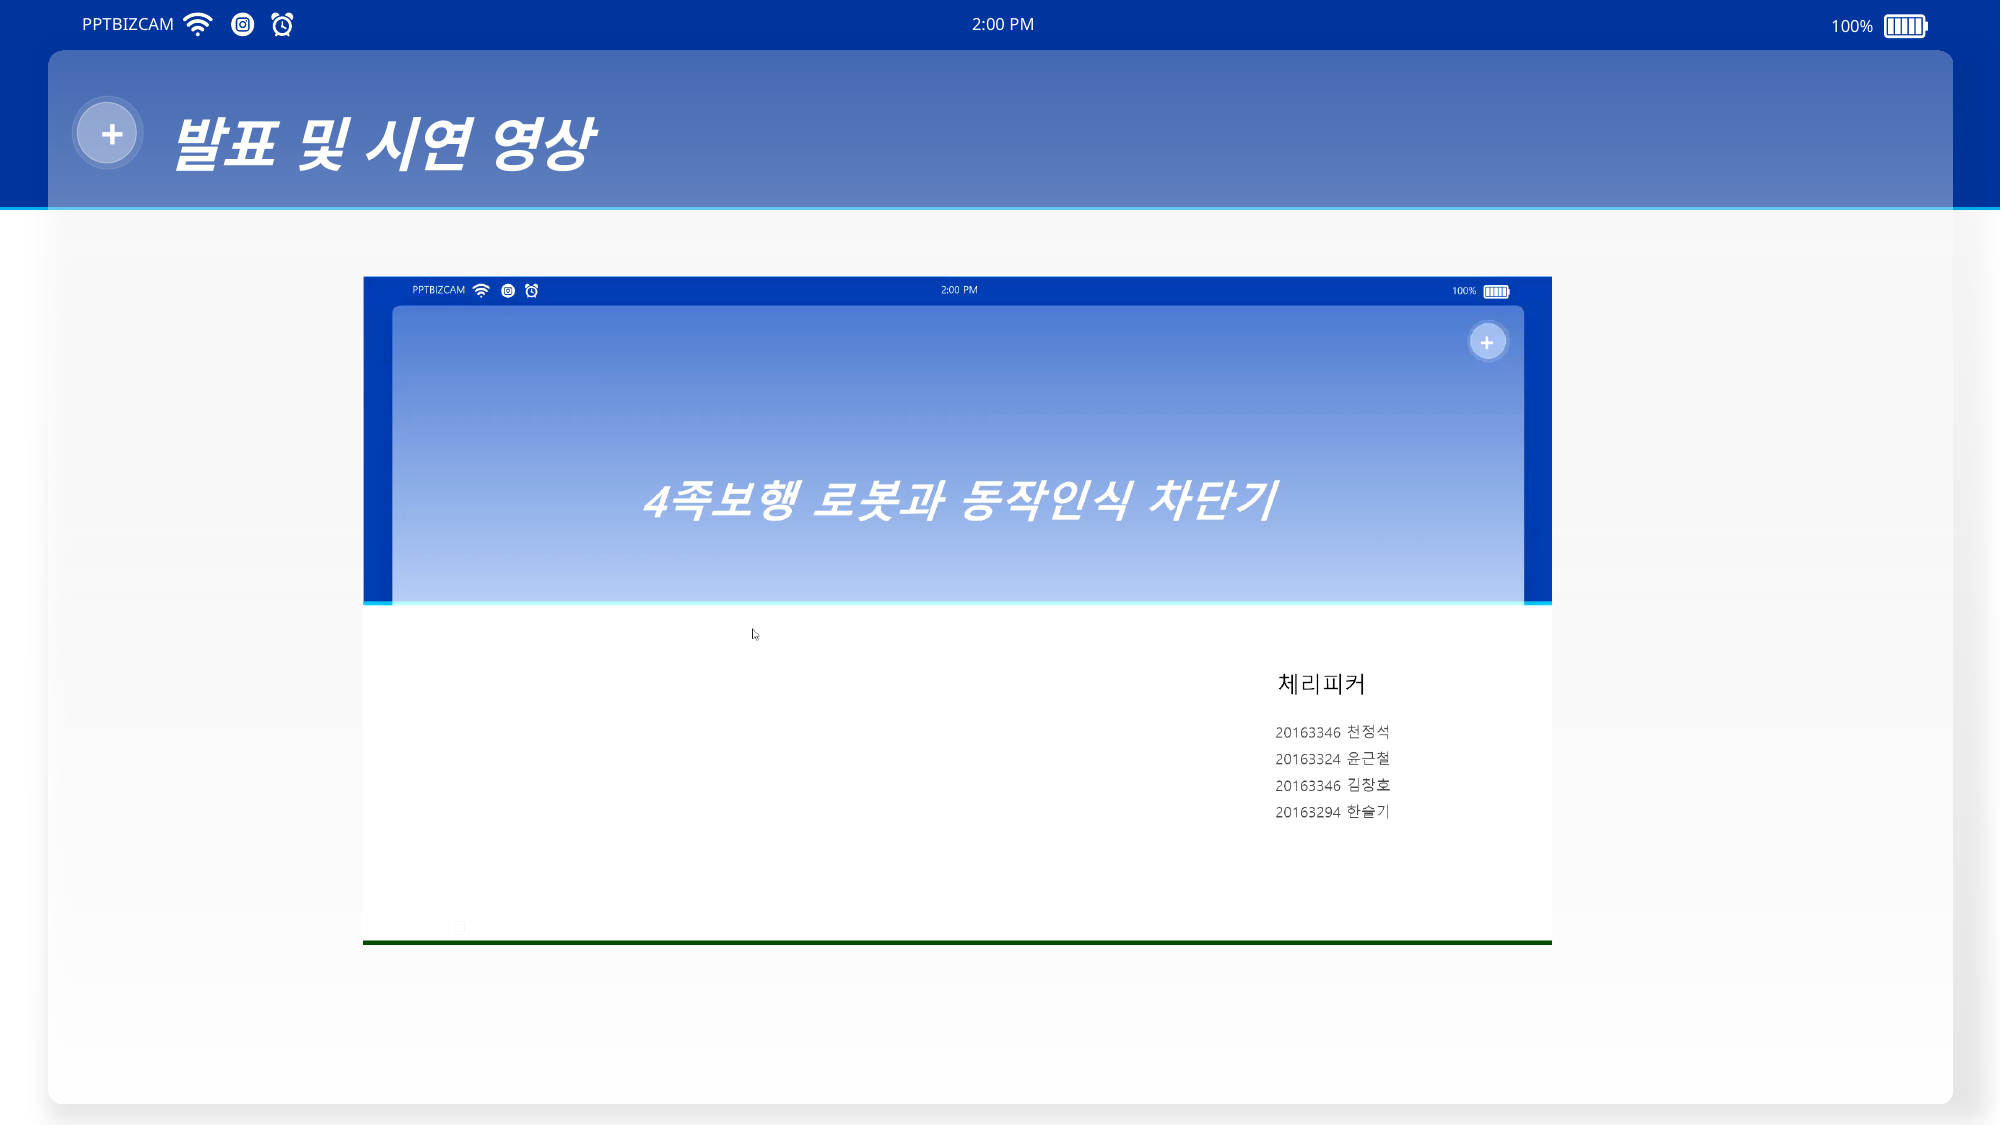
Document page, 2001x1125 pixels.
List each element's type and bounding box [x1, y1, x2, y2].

text_box [362, 276, 1552, 946]
text_box [0, 0, 2000, 1104]
